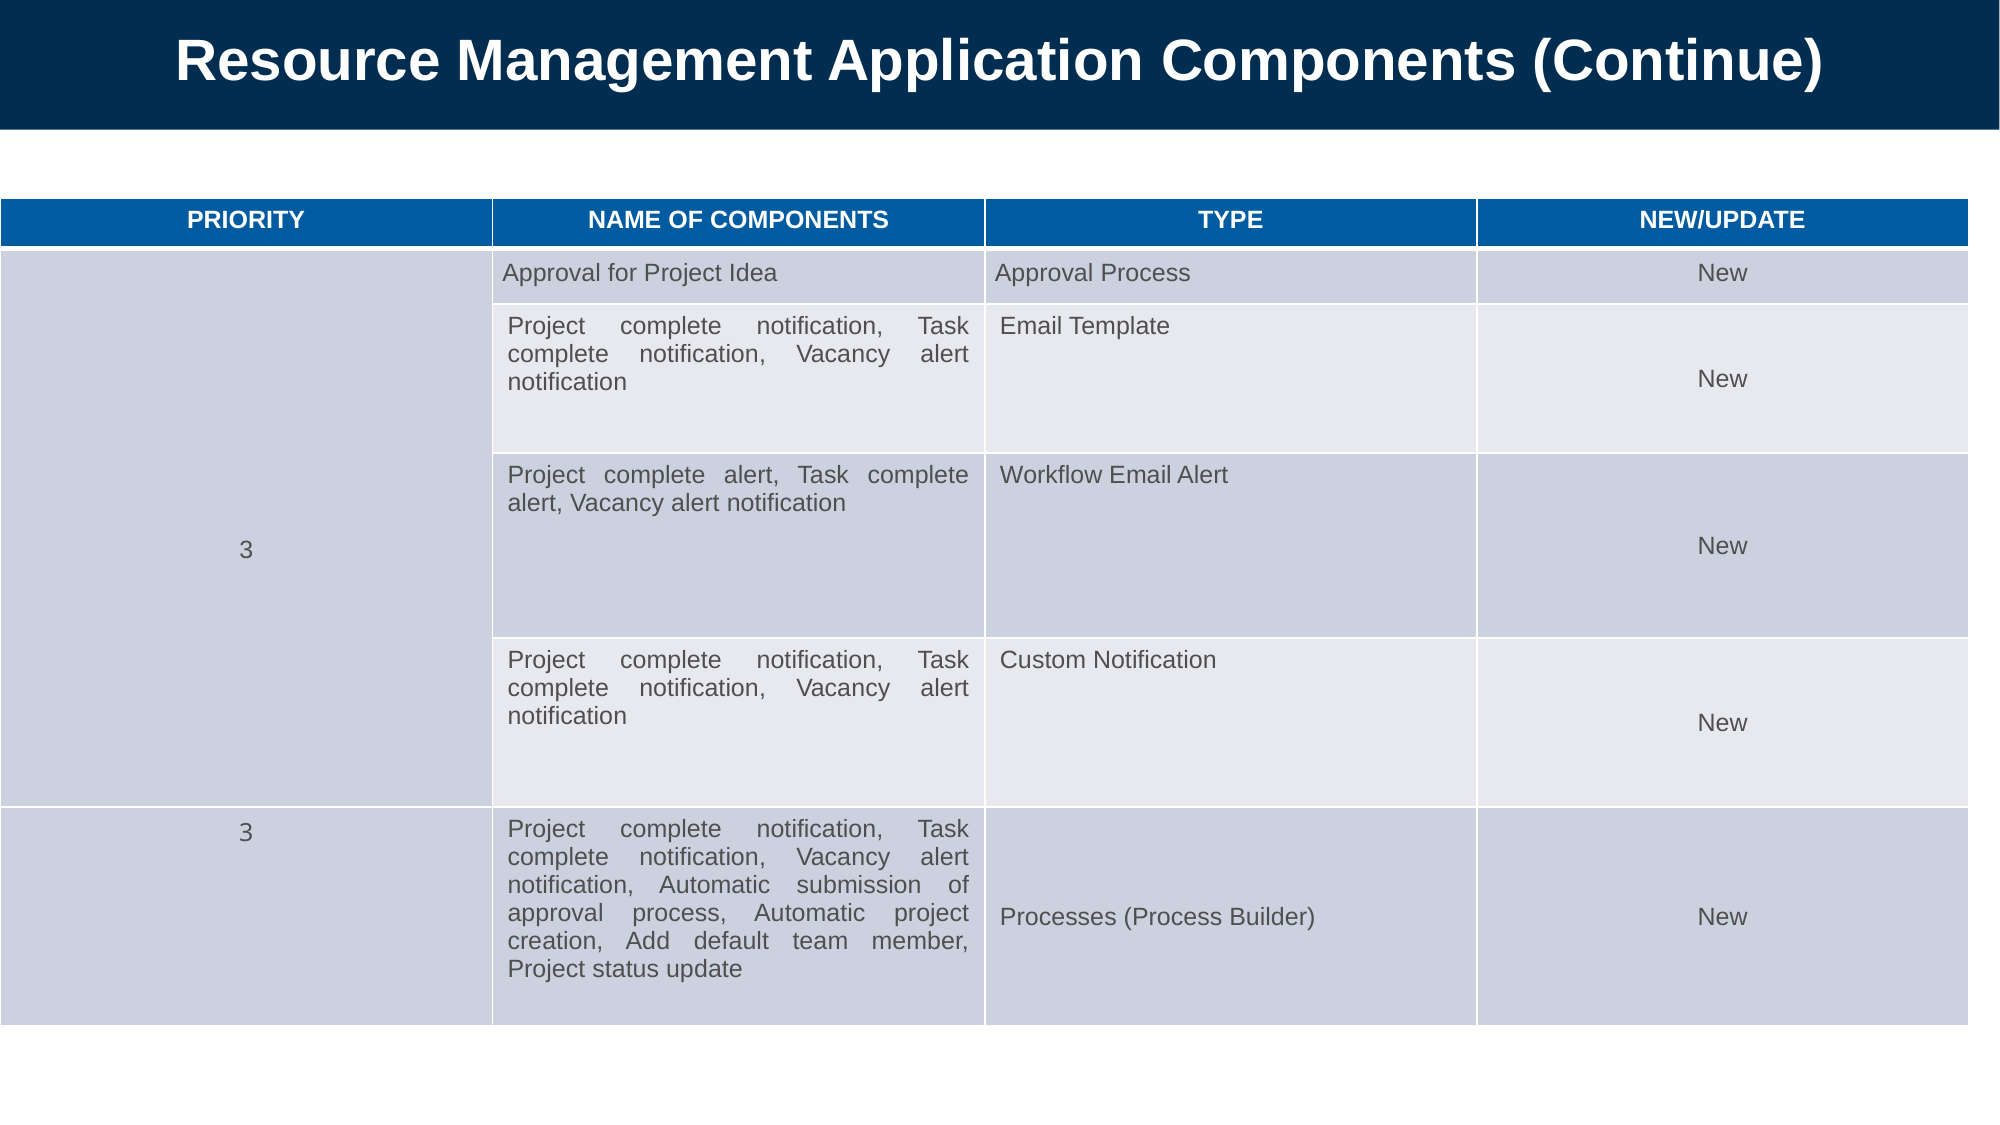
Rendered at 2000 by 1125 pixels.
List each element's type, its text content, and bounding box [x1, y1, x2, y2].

table_cell New [1478, 251, 1968, 303]
table_cell Email Template [986, 305, 1476, 452]
table_cell Project complete notification, Task complete notification, Vacancy alert notification, Automatic submission of approval process, Automatic project creation, Add default team member, Project status update [493, 808, 984, 1025]
table_header TYPE [986, 199, 1476, 246]
table_header NEW/UPDATE [1478, 199, 1968, 246]
table_cell New [1478, 808, 1968, 1025]
title Resource Management Application Components (Continue) [0, 18, 2000, 103]
table_cell Approval Process [986, 251, 1476, 303]
table_cell New [1478, 305, 1968, 452]
table_header PRIORITY [1, 199, 492, 246]
table_header NAME OF COMPONENTS [493, 199, 984, 246]
table_cell Project complete notification, Task complete notification, Vacancy alert notification [493, 639, 984, 806]
table_cell 3 [1, 251, 492, 806]
table_cell Processes (Process Builder) [986, 808, 1476, 1025]
table_cell New [1478, 639, 1968, 806]
table_cell New [1478, 454, 1968, 637]
table_cell Project complete notification, Task complete notification, Vacancy alert notification [493, 305, 984, 452]
table_cell Approval for Project Idea [493, 251, 984, 303]
table_cell 3 [1, 808, 492, 1025]
table_cell Project complete alert, Task complete alert, Vacancy alert notification [493, 454, 984, 637]
table_cell Workflow Email Alert [986, 454, 1476, 637]
table_cell Custom Notification [986, 639, 1476, 806]
